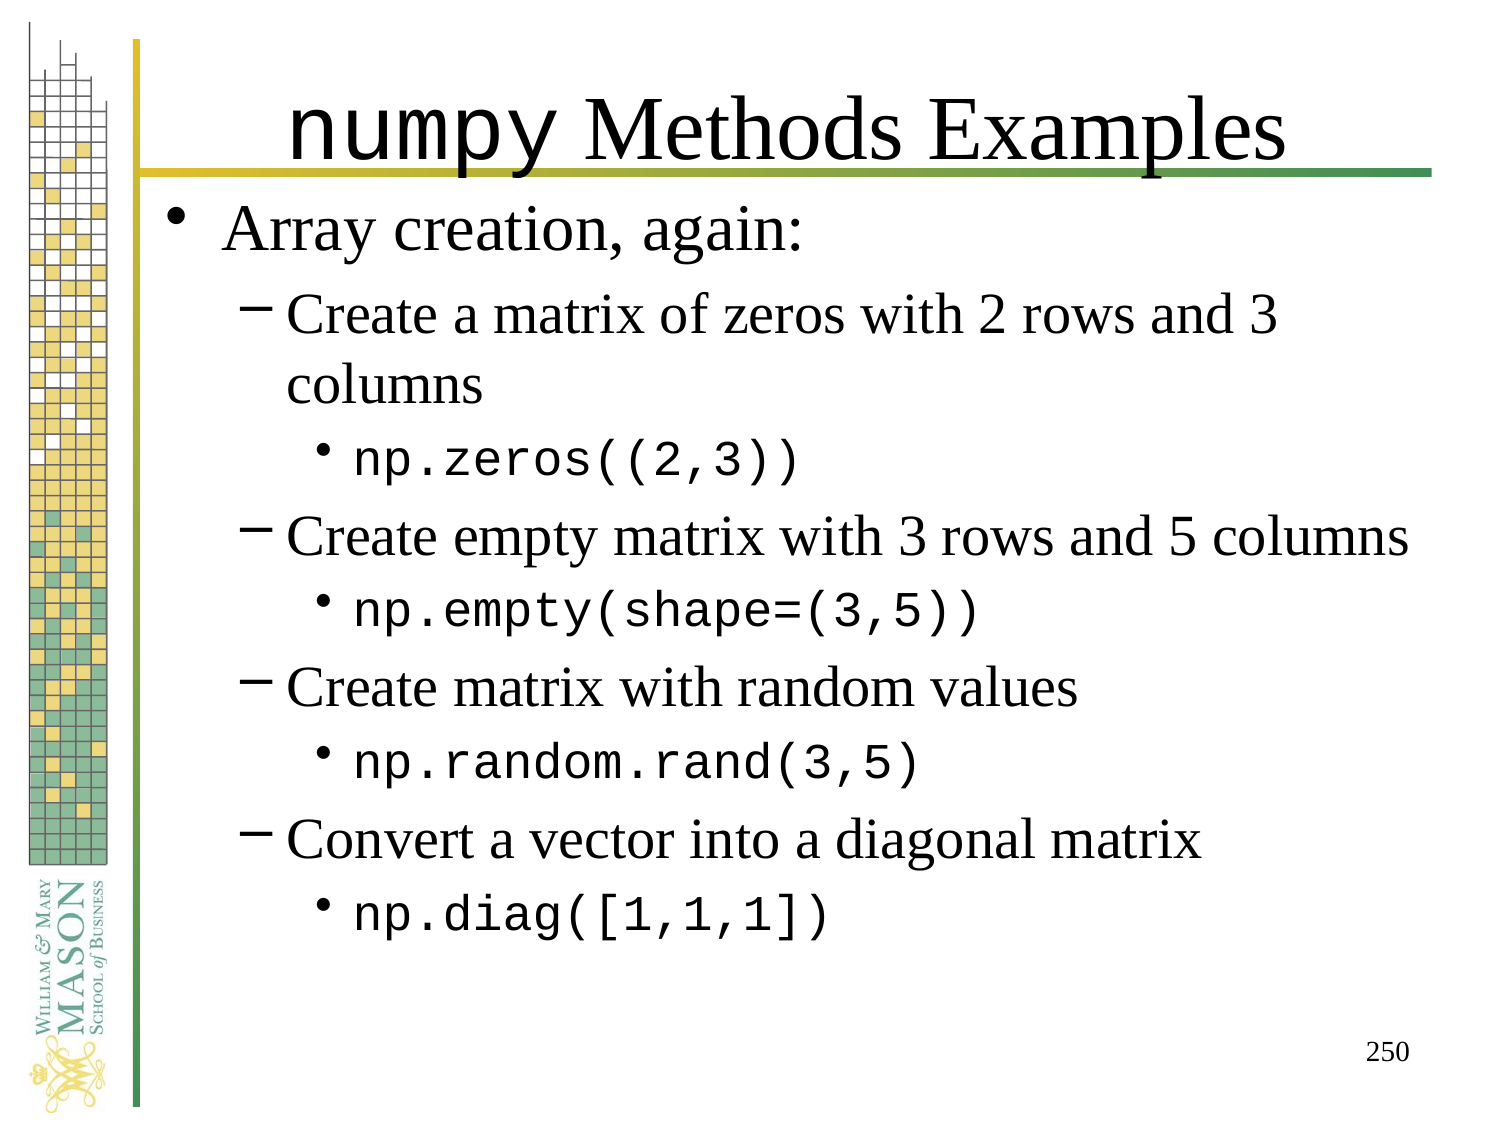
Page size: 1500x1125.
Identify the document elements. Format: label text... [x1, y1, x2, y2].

slide_number 69 [29, 879, 107, 1113]
list Array creation, again: Create a matrix of zeros with 2 rows and 3 columns np.zeros((2,3)) Create empty matrix with 3 rows and 5 columns np.empty(shape=(3,5)) Create matrix with random values np.random.rand(3,5) Convert a vector into a diagonal matrix np.diag([1,1,1]) [150, 176, 1473, 1005]
slide_number 250 [1048, 1024, 1426, 1103]
title numpy Methods Examples [150, 45, 1425, 176]
